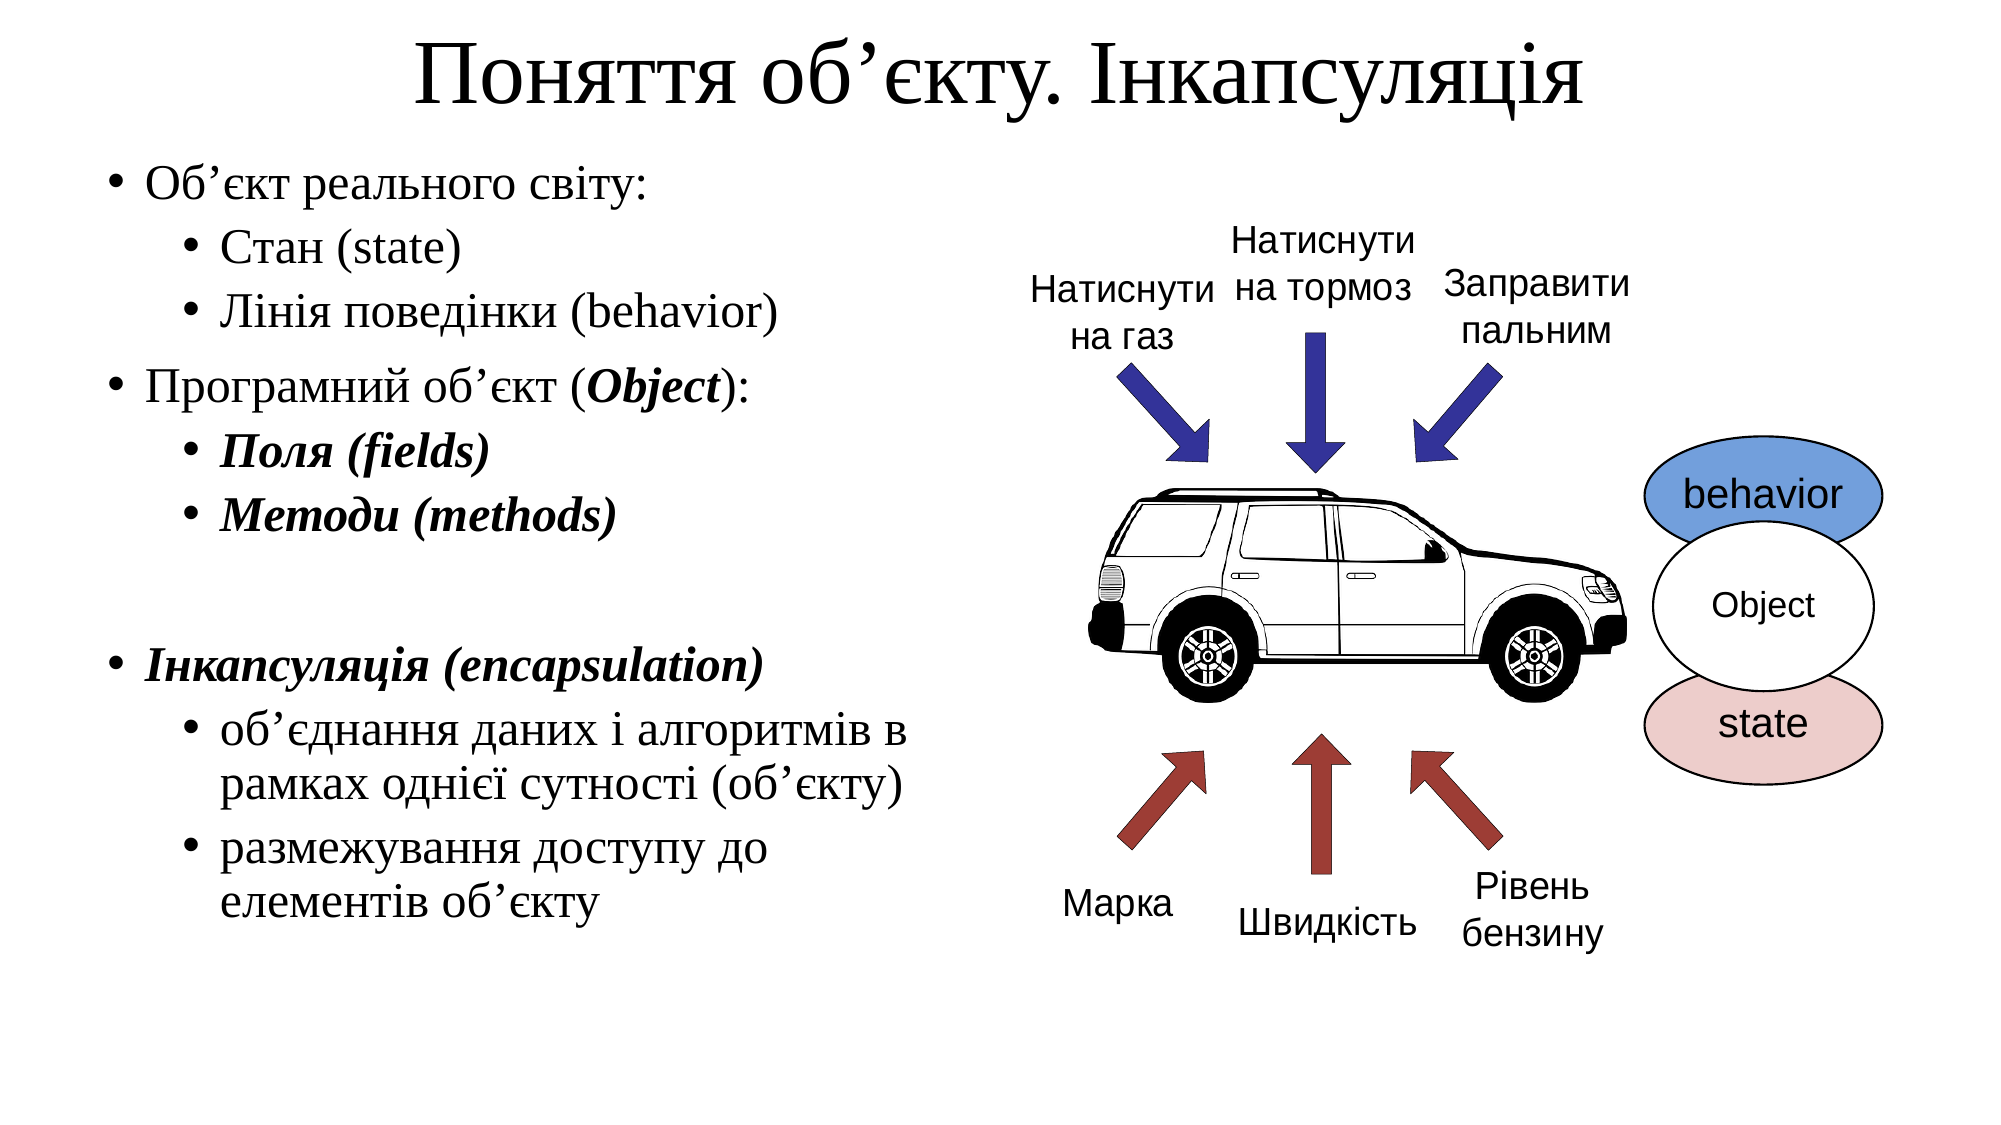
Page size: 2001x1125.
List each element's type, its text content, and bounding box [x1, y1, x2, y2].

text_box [1653, 431, 1887, 790]
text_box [1015, 204, 1653, 982]
title Поняття об’єкту. Інкапсуляція [0, 0, 2000, 149]
list Об’єкт реального світу: Стан (state) Лінія поведінки (behavior) Програмний об’єкт (Object): Поля (fields) Методи (methods) Інкапсуляція (encapsulation) об’єднання даних і алгоритмів в рамках однієї сутності (об’єкту) размежування доступу до елементів об’єкту [92, 148, 970, 1043]
